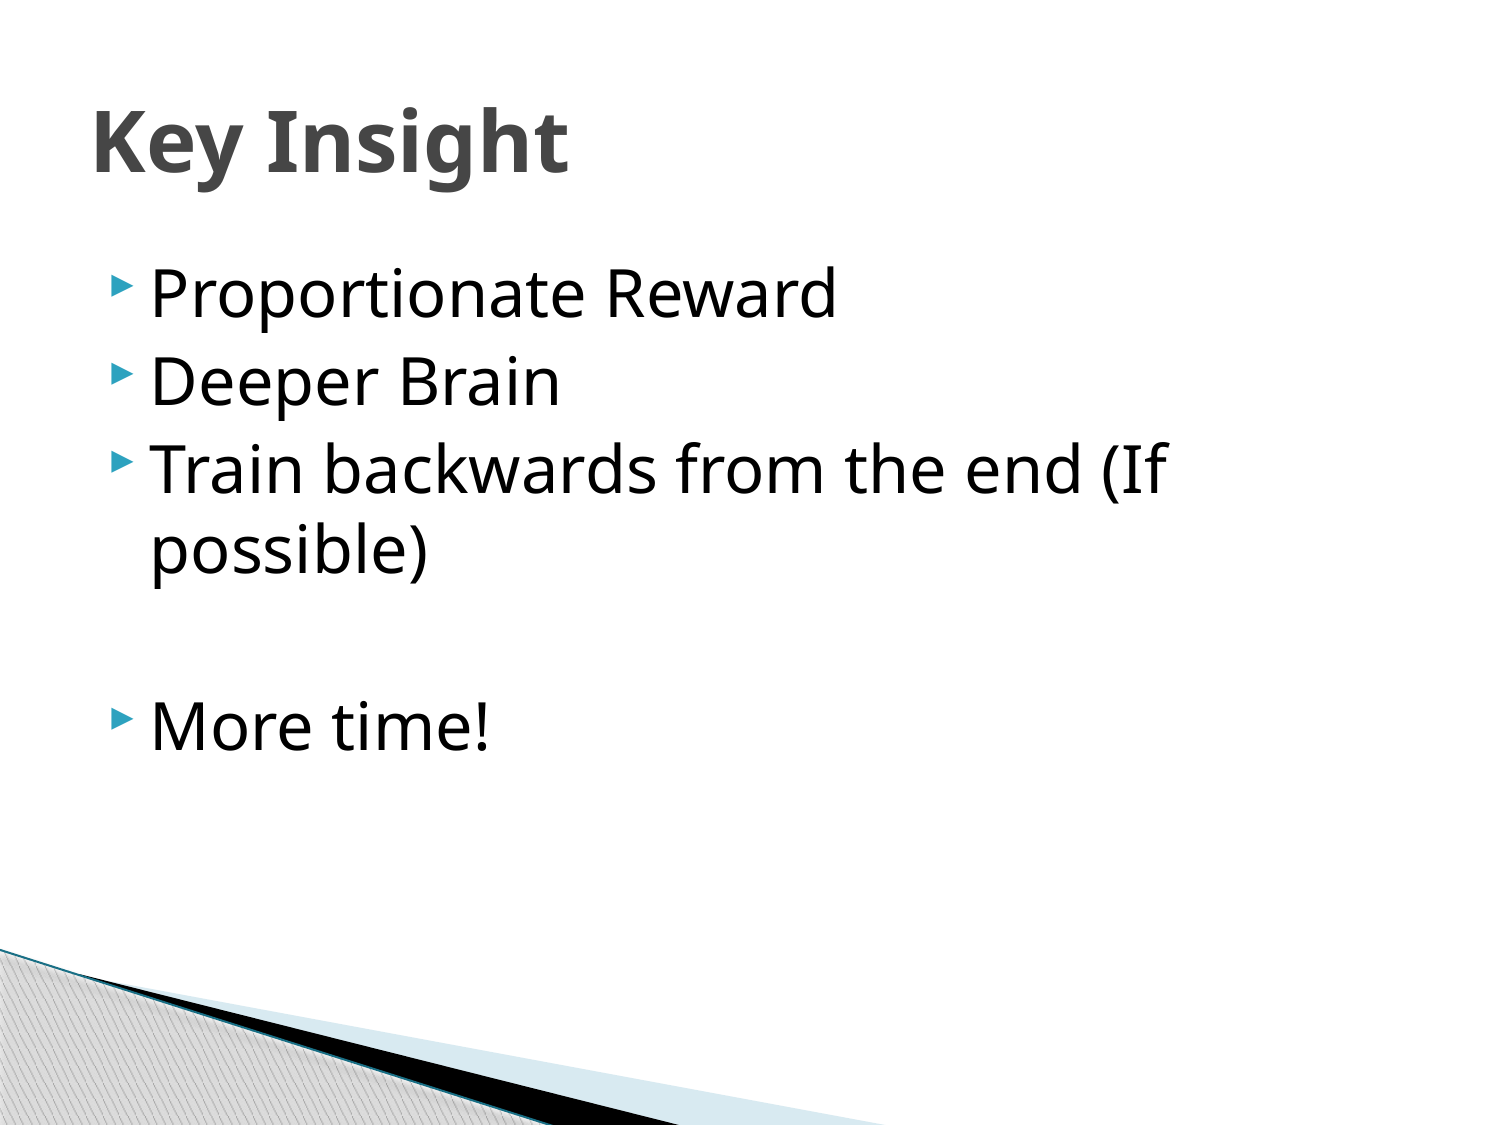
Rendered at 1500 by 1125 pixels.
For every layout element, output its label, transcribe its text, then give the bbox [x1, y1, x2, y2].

title Key Insight [75, 45, 1425, 233]
list Proportionate Reward Deeper Brain Train backwards from the end (If possible) More time! [75, 243, 1425, 986]
